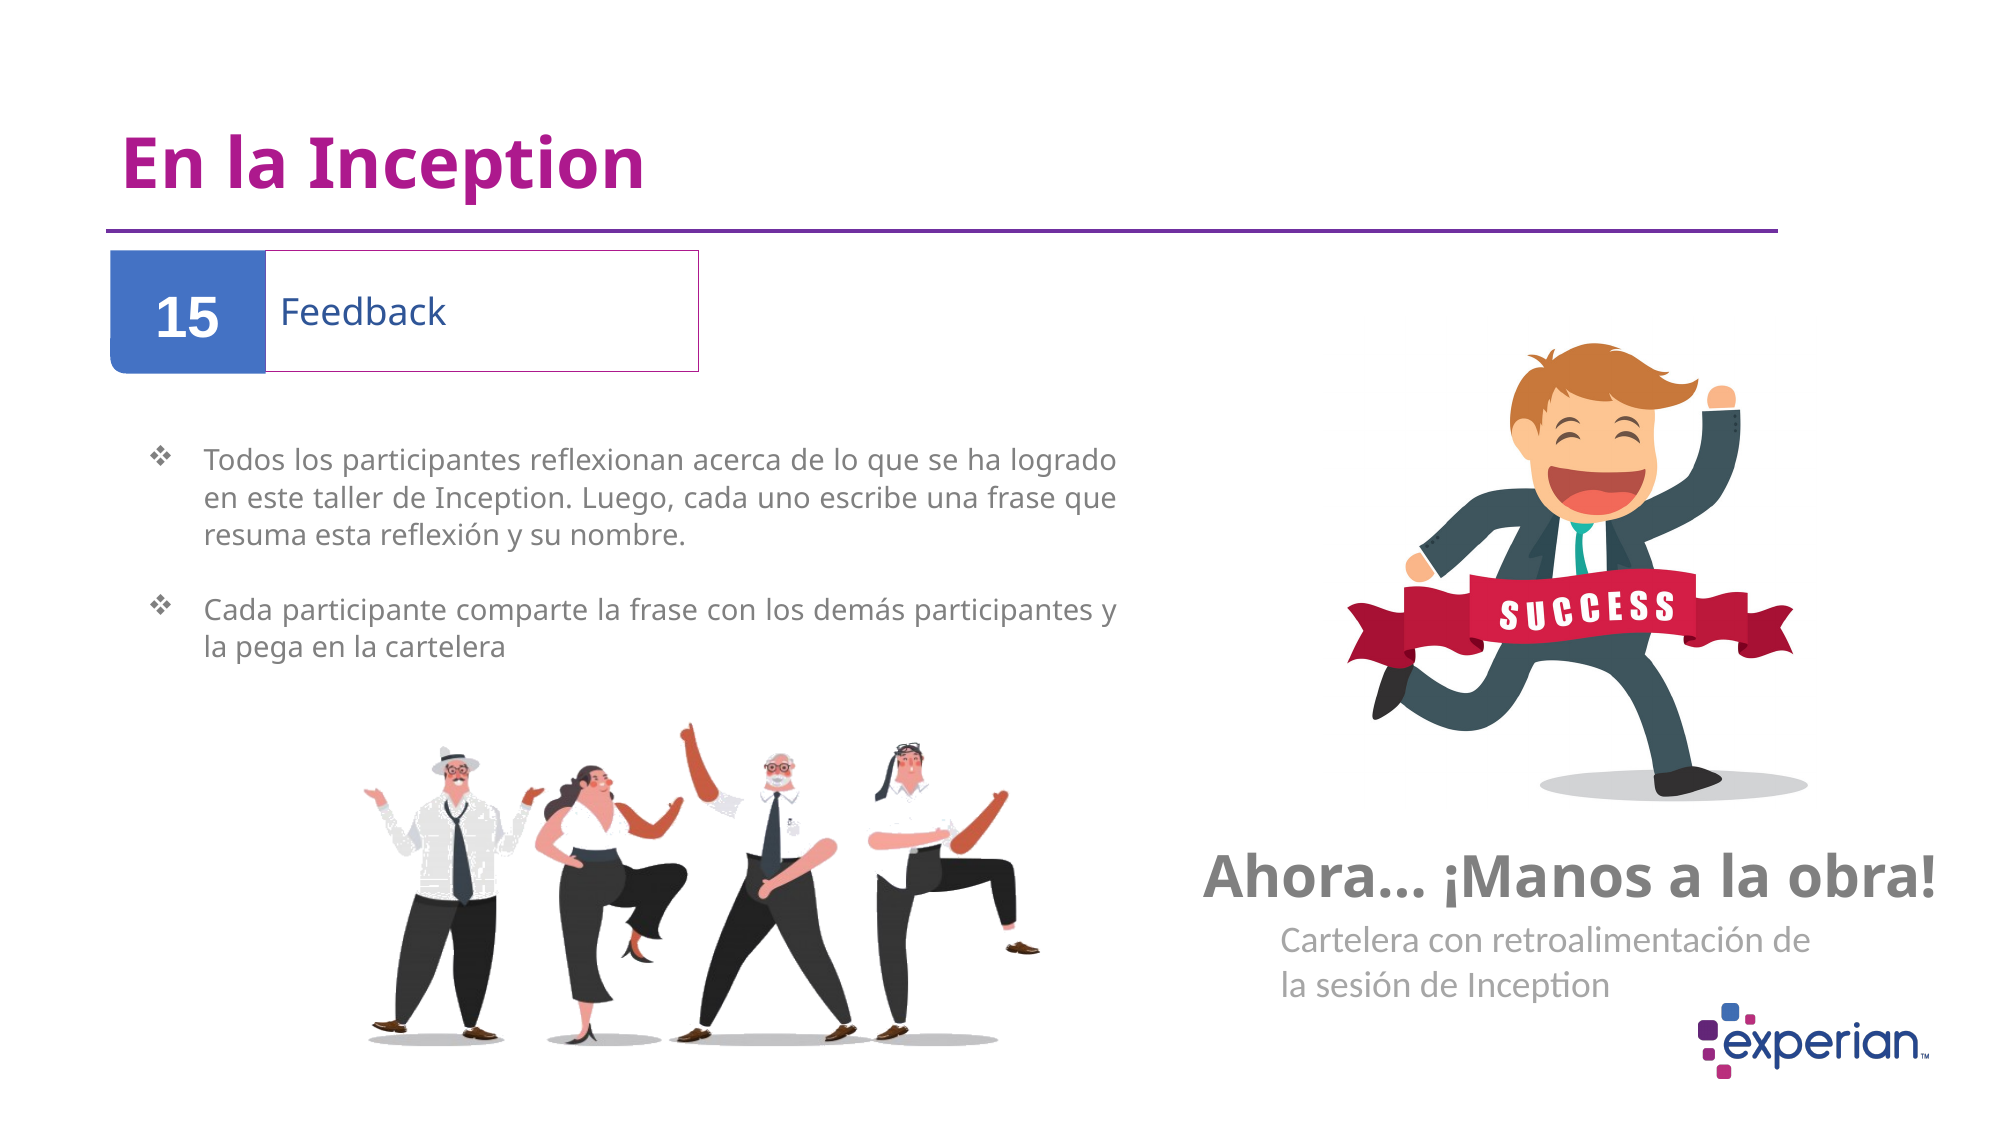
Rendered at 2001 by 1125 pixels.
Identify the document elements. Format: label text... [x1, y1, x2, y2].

text_box 15 [110, 252, 266, 376]
picture [337, 673, 1061, 1096]
text_box En la Inception [105, 119, 1656, 212]
text_box Ahora… ¡Manos a la obra! [1188, 831, 1953, 917]
text_box [109, 249, 267, 375]
picture [1698, 1003, 1929, 1079]
text_box Todos los participantes reflexionan acerca de lo que se ha logrado en este taller de Inception. Luego, cada uno escribe una frase que resuma esta reflexión y su nombre. Cada participante comparte la frase con los demás participantes y la pega en la cartelera [132, 431, 1133, 671]
picture [1323, 316, 1817, 809]
text_box Feedback [267, 250, 699, 372]
text_box Cartelera con retroalimentación de la sesión de Inception [1265, 907, 1854, 1012]
